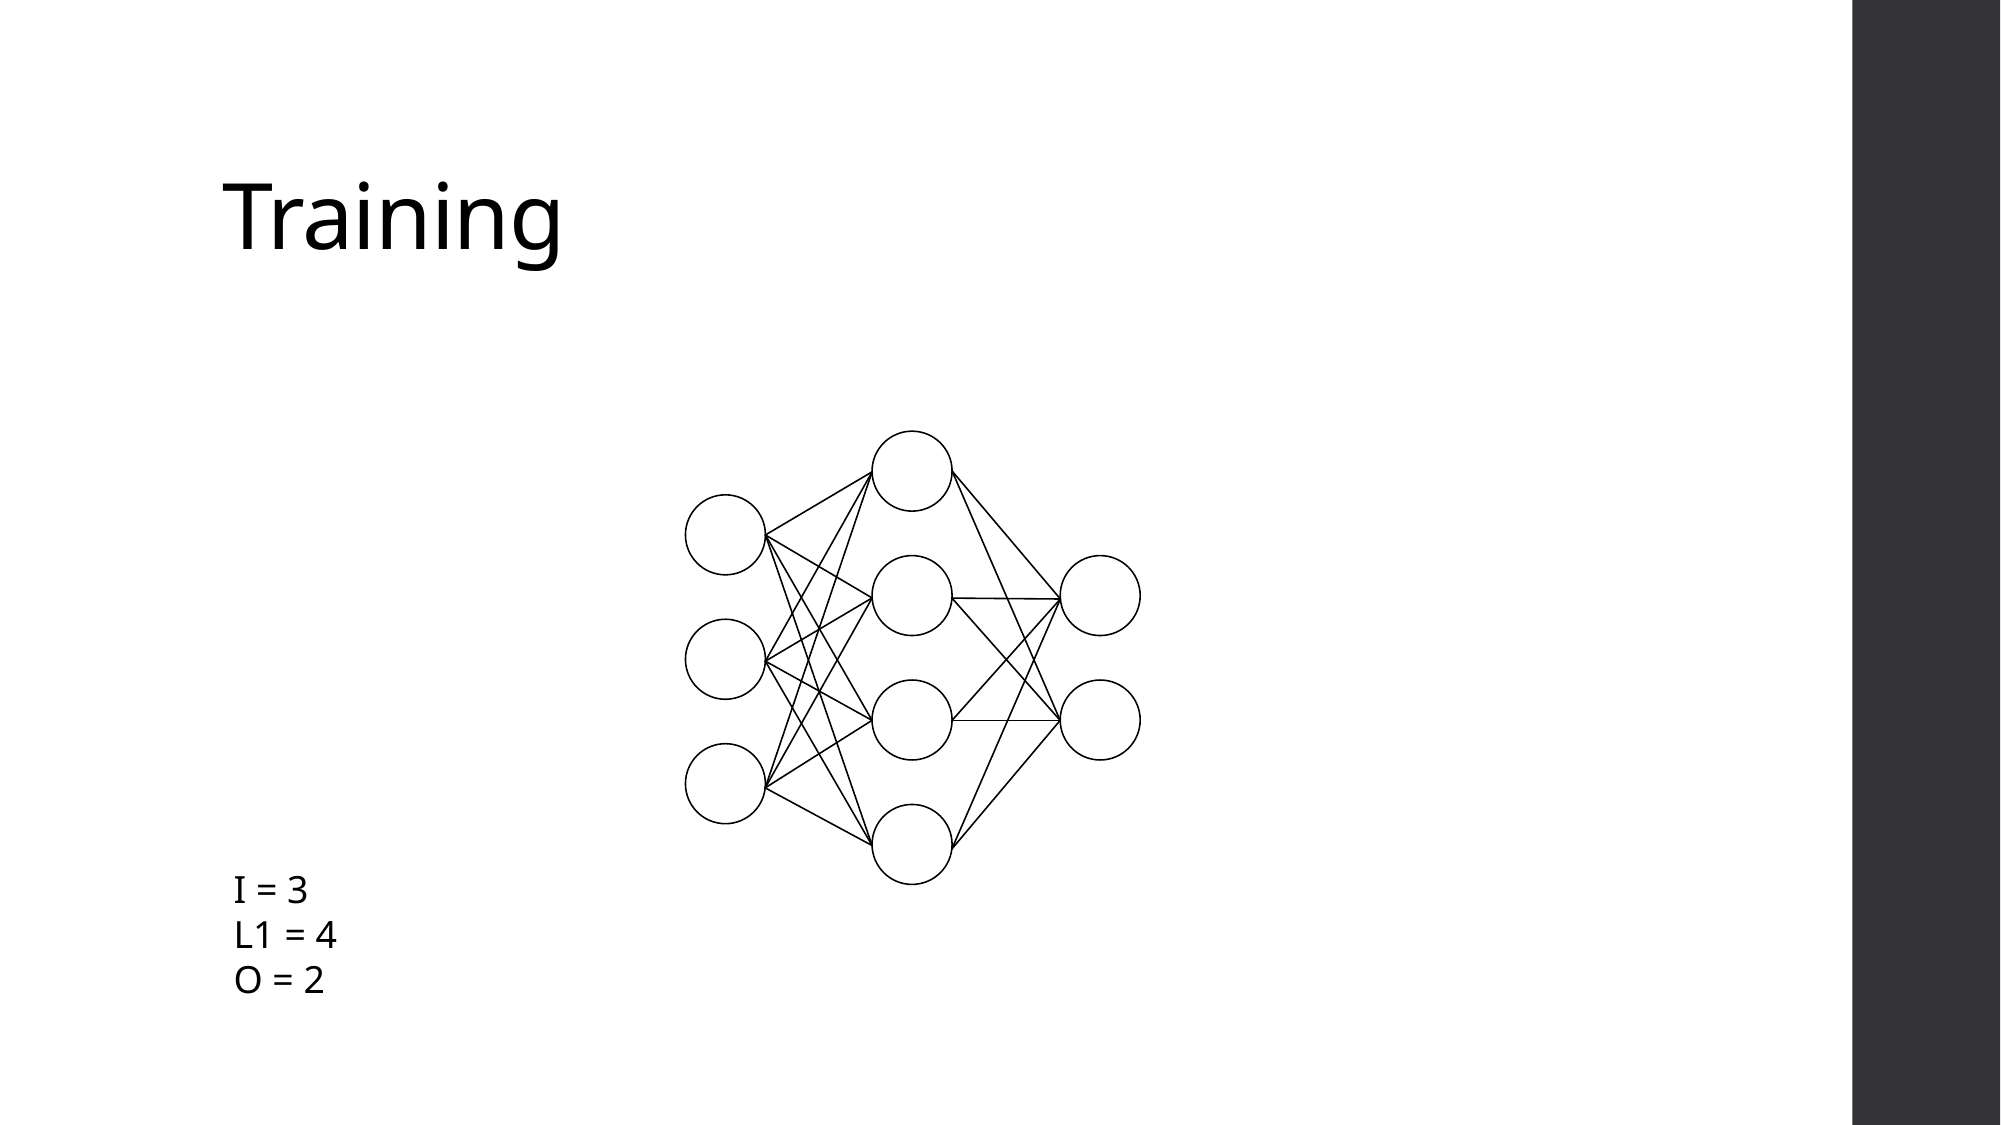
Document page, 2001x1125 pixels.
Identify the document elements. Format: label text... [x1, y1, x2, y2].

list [681, 426, 1143, 887]
title Training [206, 60, 1797, 278]
text_box I = 3 L1 = 4 O = 2 [218, 858, 617, 1009]
